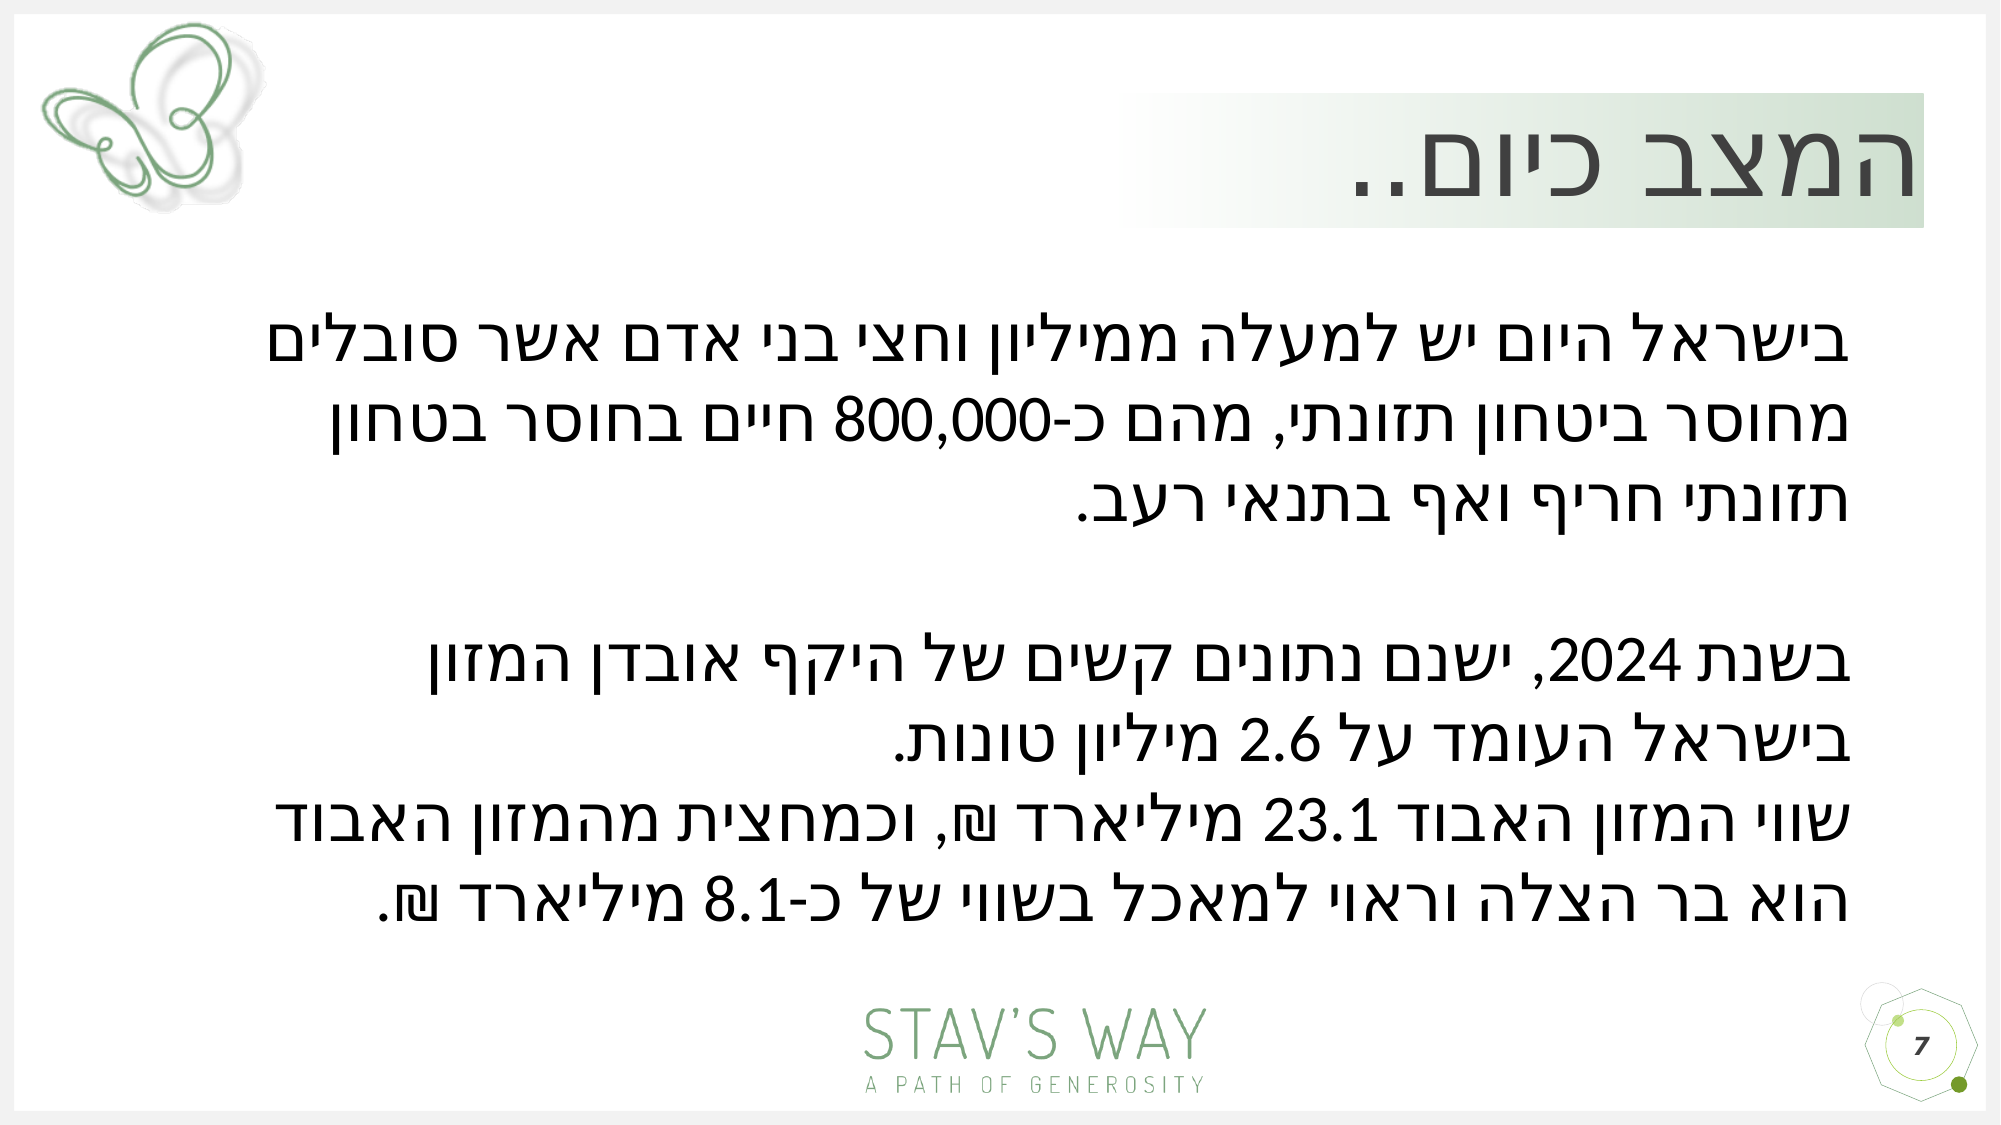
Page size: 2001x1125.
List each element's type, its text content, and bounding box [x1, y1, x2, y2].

slide_number 7 [1885, 1009, 1957, 1081]
picture [15, 15, 380, 285]
text_box בישראל היום יש למעלה ממיליון וחצי בני אדם אשר סובלים מחוסר ביטחון תזונתי, מהם כ-800,000 חיים בחוסר בטחון תזונתי חריף ואף בתנאי רעב. בשנת 2024, ישנם נתונים קשים של היקף אובדן המזון בישראל העומד על 2.6 מיליון טונות. שווי המזון האבוד 23.1 מיליארד ₪, וכמחצית מהמזון האבוד הוא בר הצלה וראוי למאכל בשווי של כ-8.1 מיליארד ₪. [215, 287, 1868, 1125]
title המצב כיום.. [1110, 93, 1924, 228]
